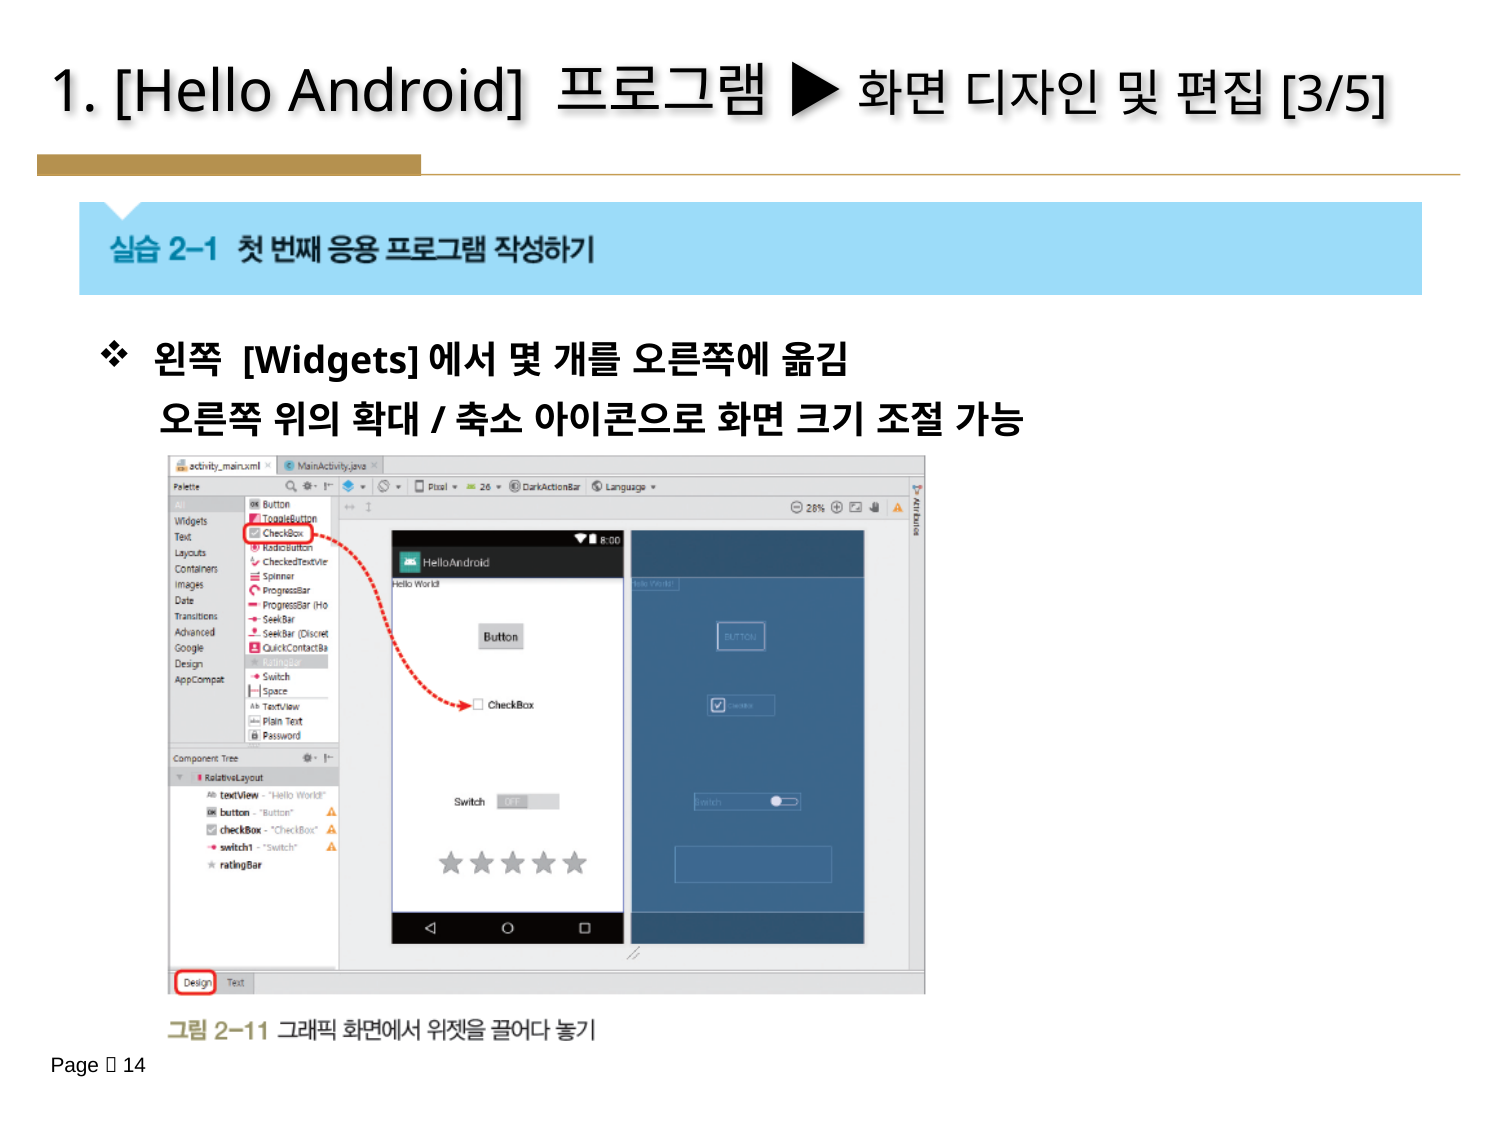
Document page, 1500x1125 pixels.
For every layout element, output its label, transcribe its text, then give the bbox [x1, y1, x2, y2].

picture [77, 201, 1423, 295]
list 왼쪽 [Widgets]에서 몇 개를 오른쪽에 옮김 오른쪽 위의 확대/축소 아이콘으로 화면 크기 조절 가능 [54, 335, 1500, 1051]
picture [163, 448, 932, 1050]
title 1. [Hello Android] 프로그램 ▶ 화면 디자인 및 편집[3/5] [48, 53, 1448, 161]
